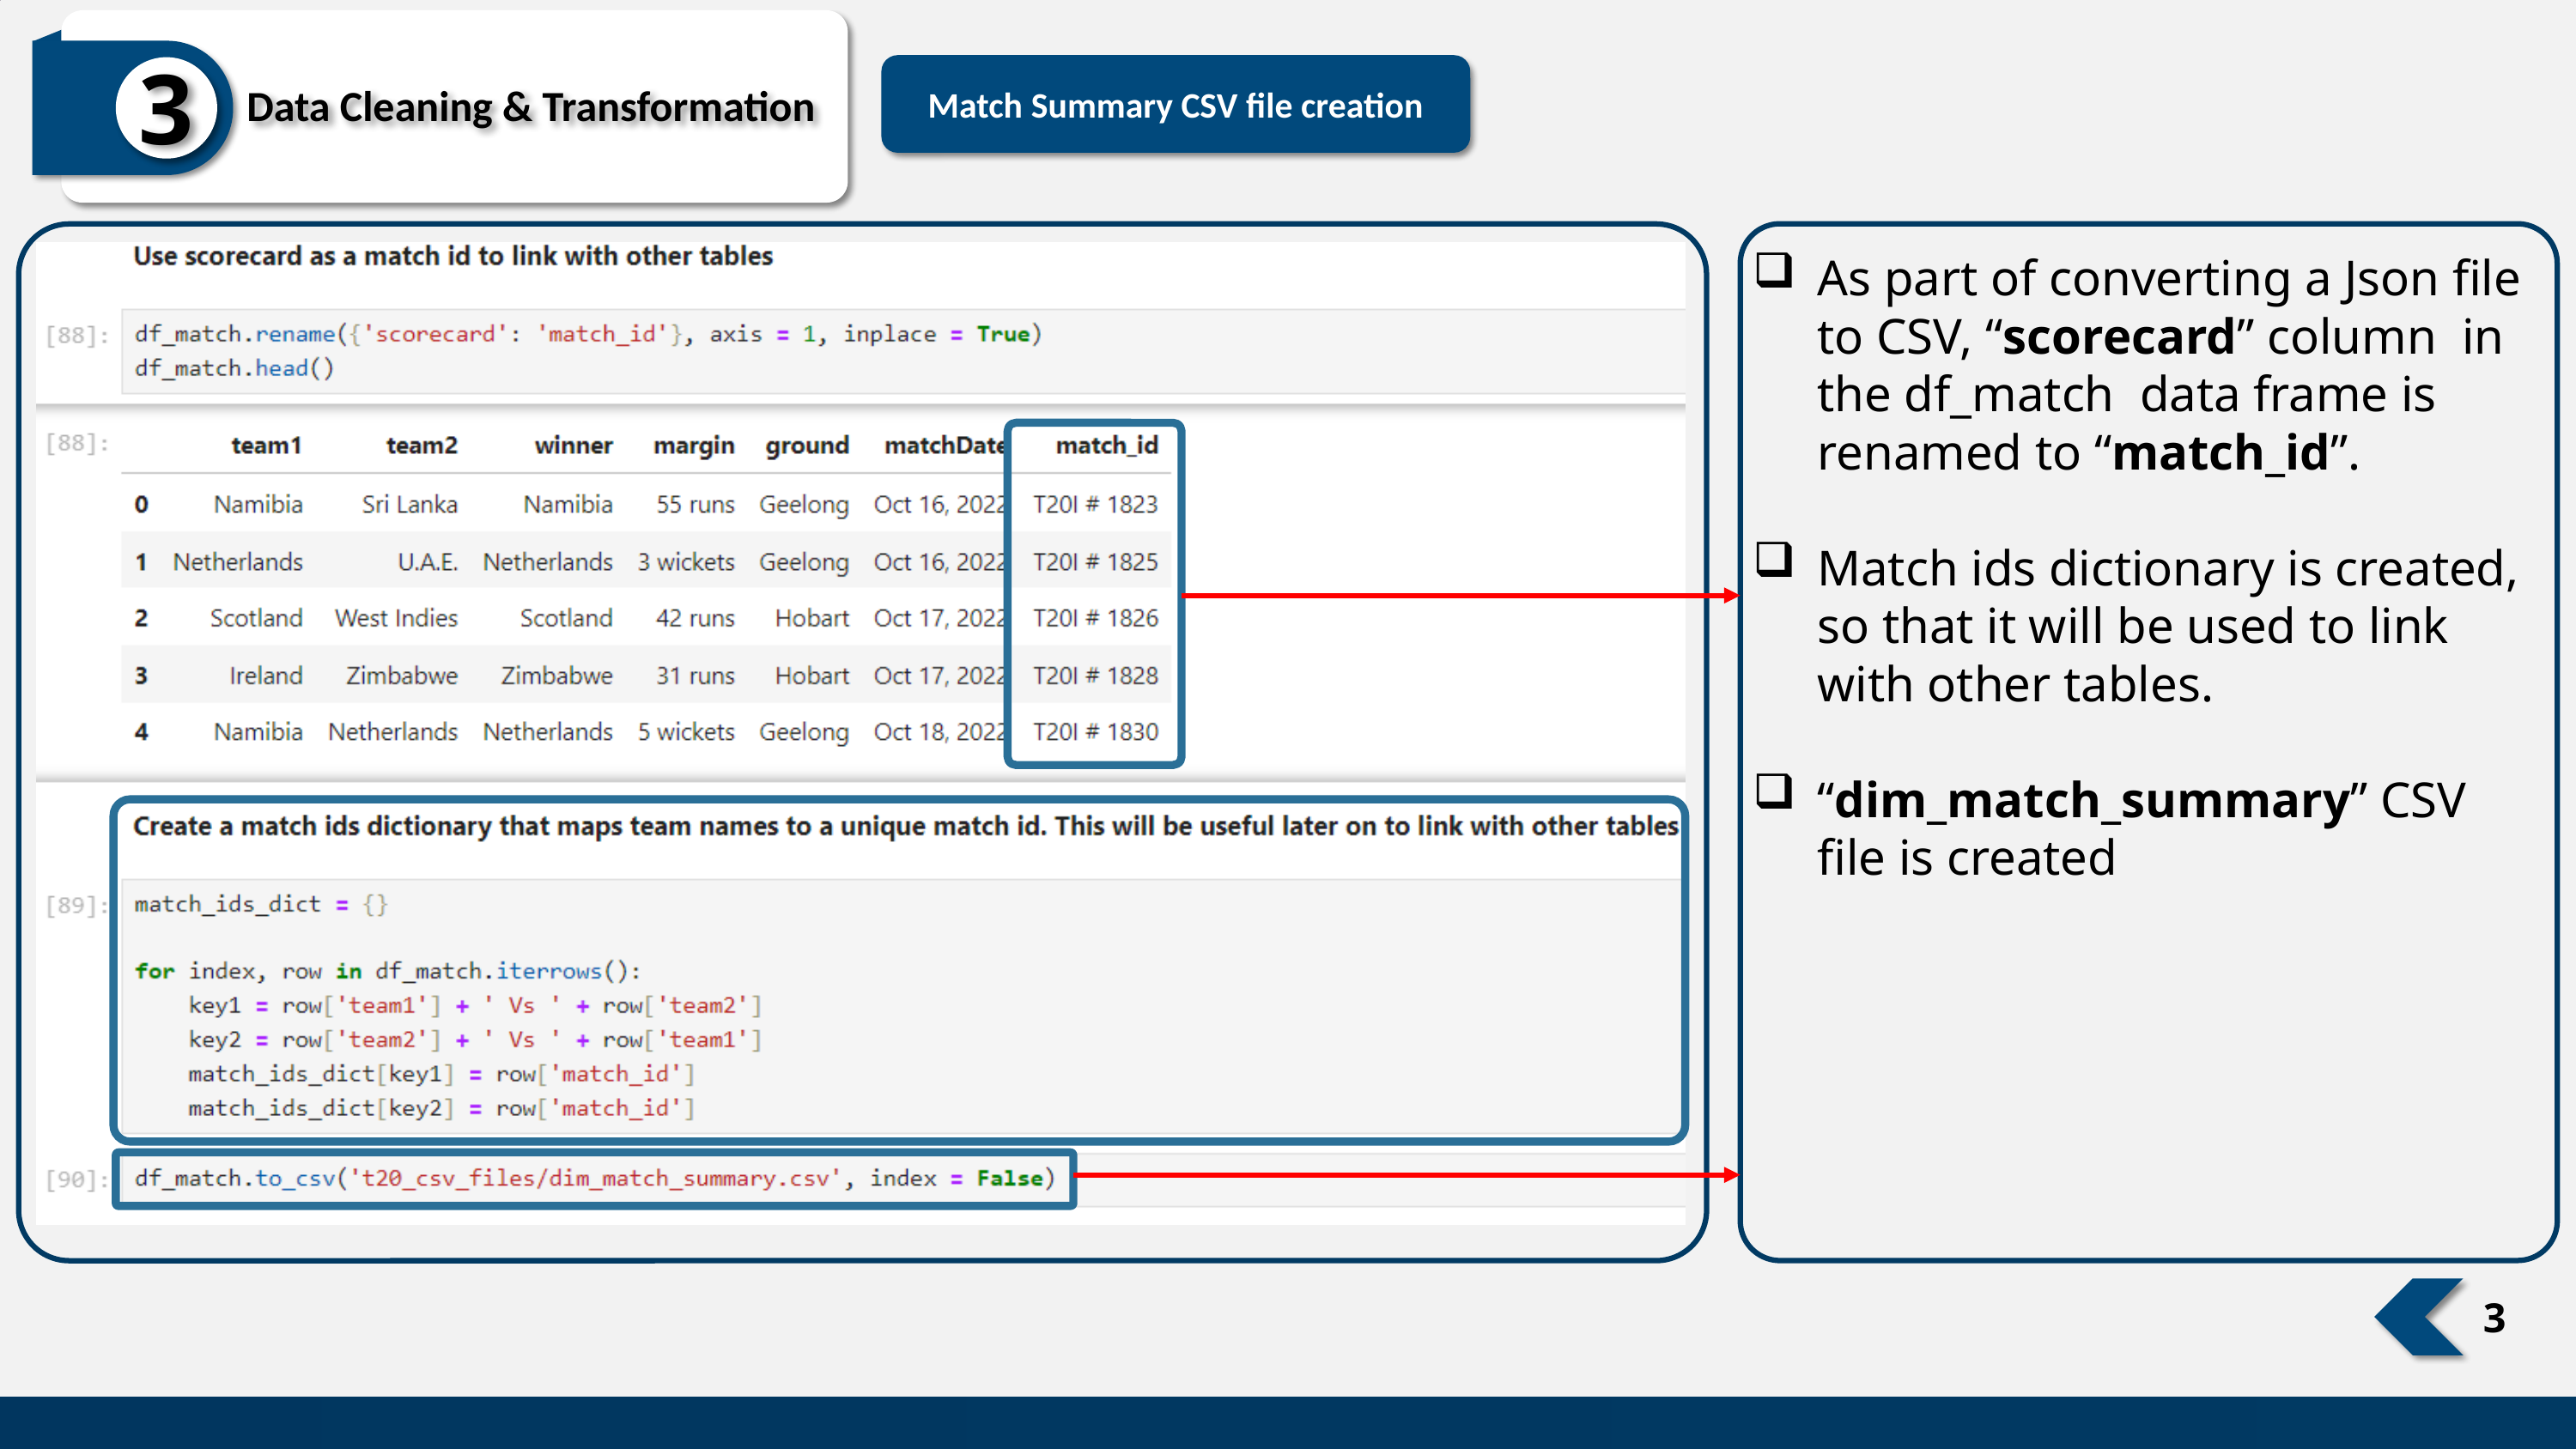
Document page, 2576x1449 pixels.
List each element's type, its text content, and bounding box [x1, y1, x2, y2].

text_box [2374, 1278, 2463, 1355]
text_box [1740, 223, 2558, 1261]
text_box [18, 223, 1707, 1261]
text_box As part of converting a Json file to CSV, “scorecard” column in the df_match data frame is renamed to “match_id”. Match ids dictionary is created, so that it will be used to link with other tables. “dim_match_summary” CSV file is created [1740, 240, 2540, 892]
picture [36, 242, 1686, 1225]
text_box Match Summary CSV file creation [881, 55, 1471, 153]
text_box 3 [2463, 1278, 2524, 1355]
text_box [32, 9, 848, 203]
